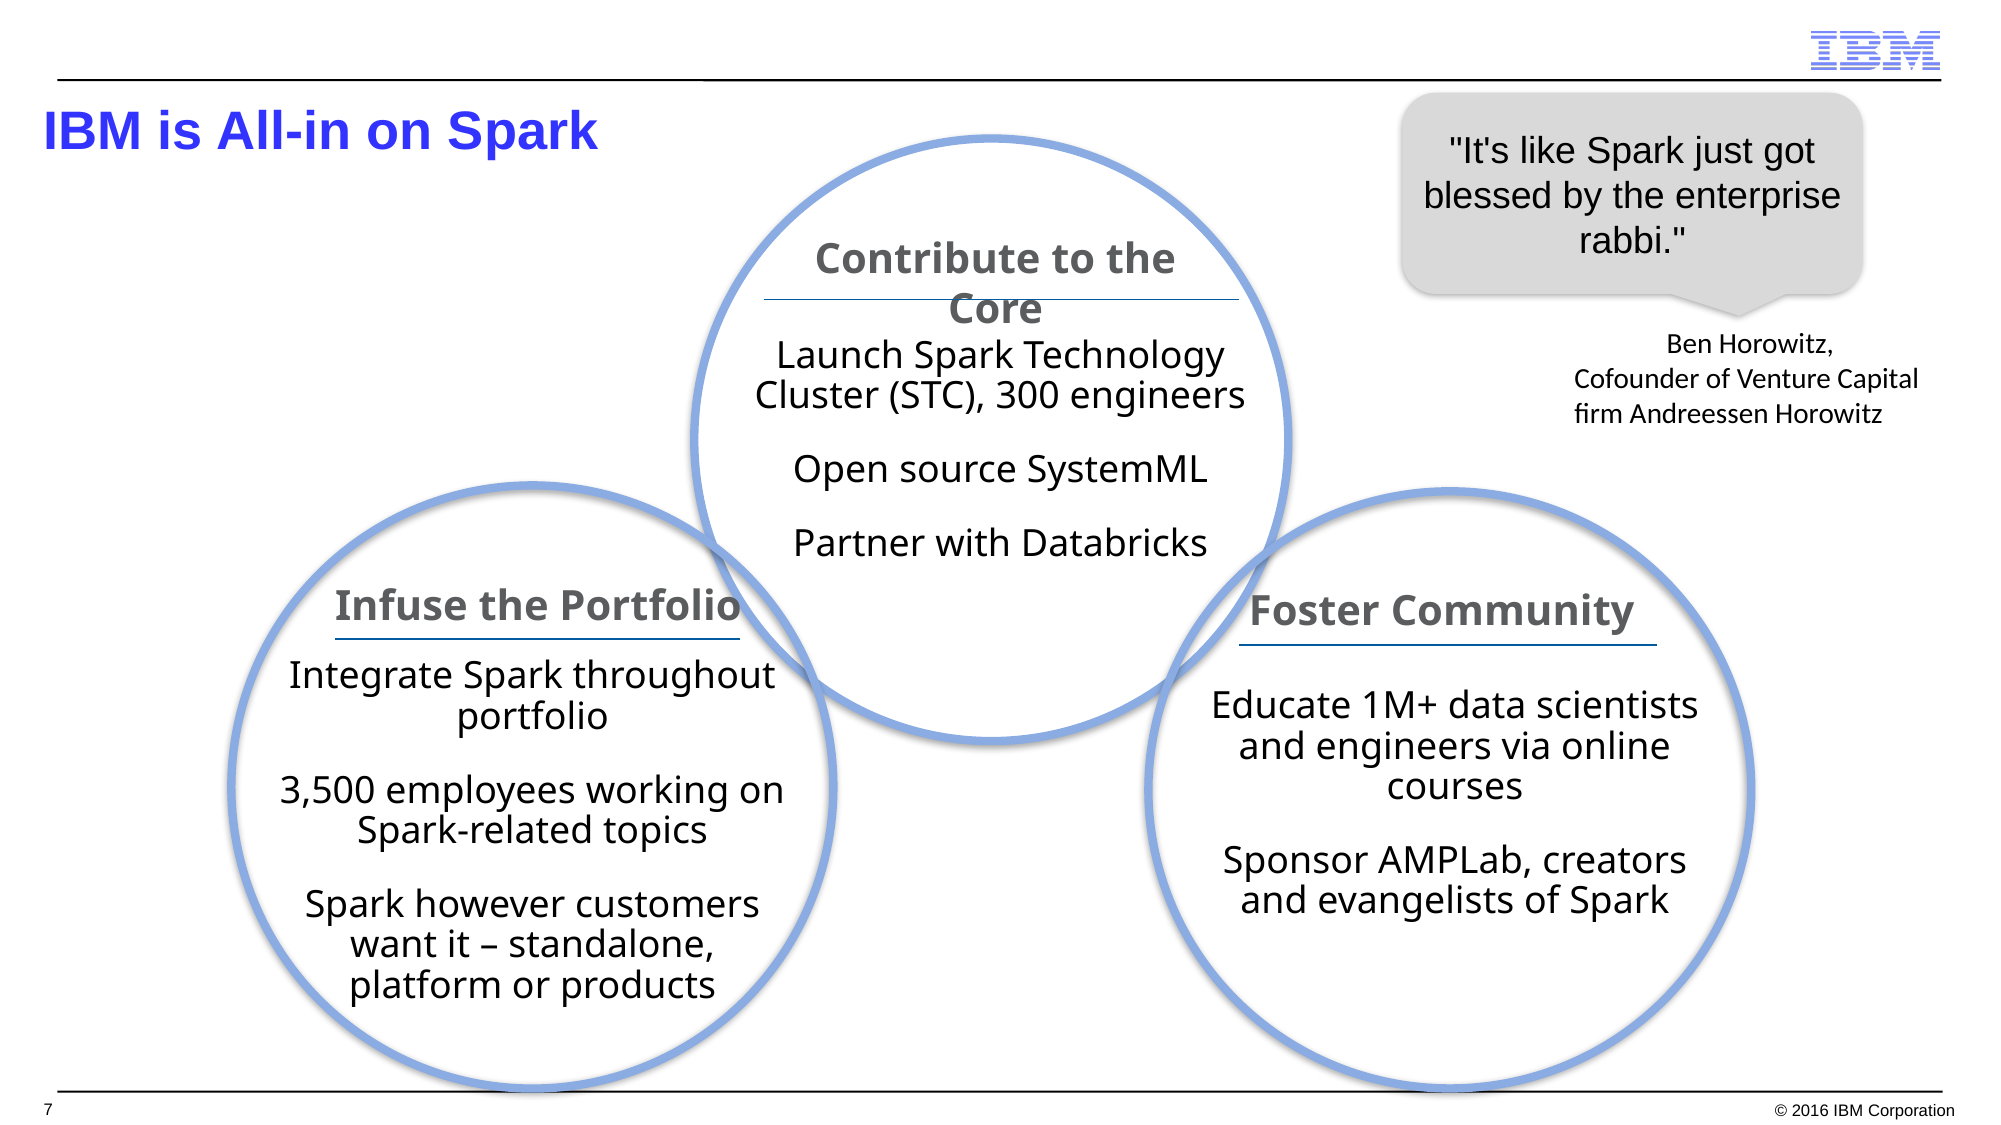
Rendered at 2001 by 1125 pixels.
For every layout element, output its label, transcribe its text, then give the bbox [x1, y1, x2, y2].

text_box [1148, 491, 1752, 1089]
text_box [693, 138, 1302, 742]
picture [1811, 31, 1940, 70]
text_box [231, 485, 834, 1089]
title IBM is All-in on Spark [35, 87, 1963, 187]
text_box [1402, 92, 1961, 433]
slide_number 7 [35, 1091, 64, 1125]
